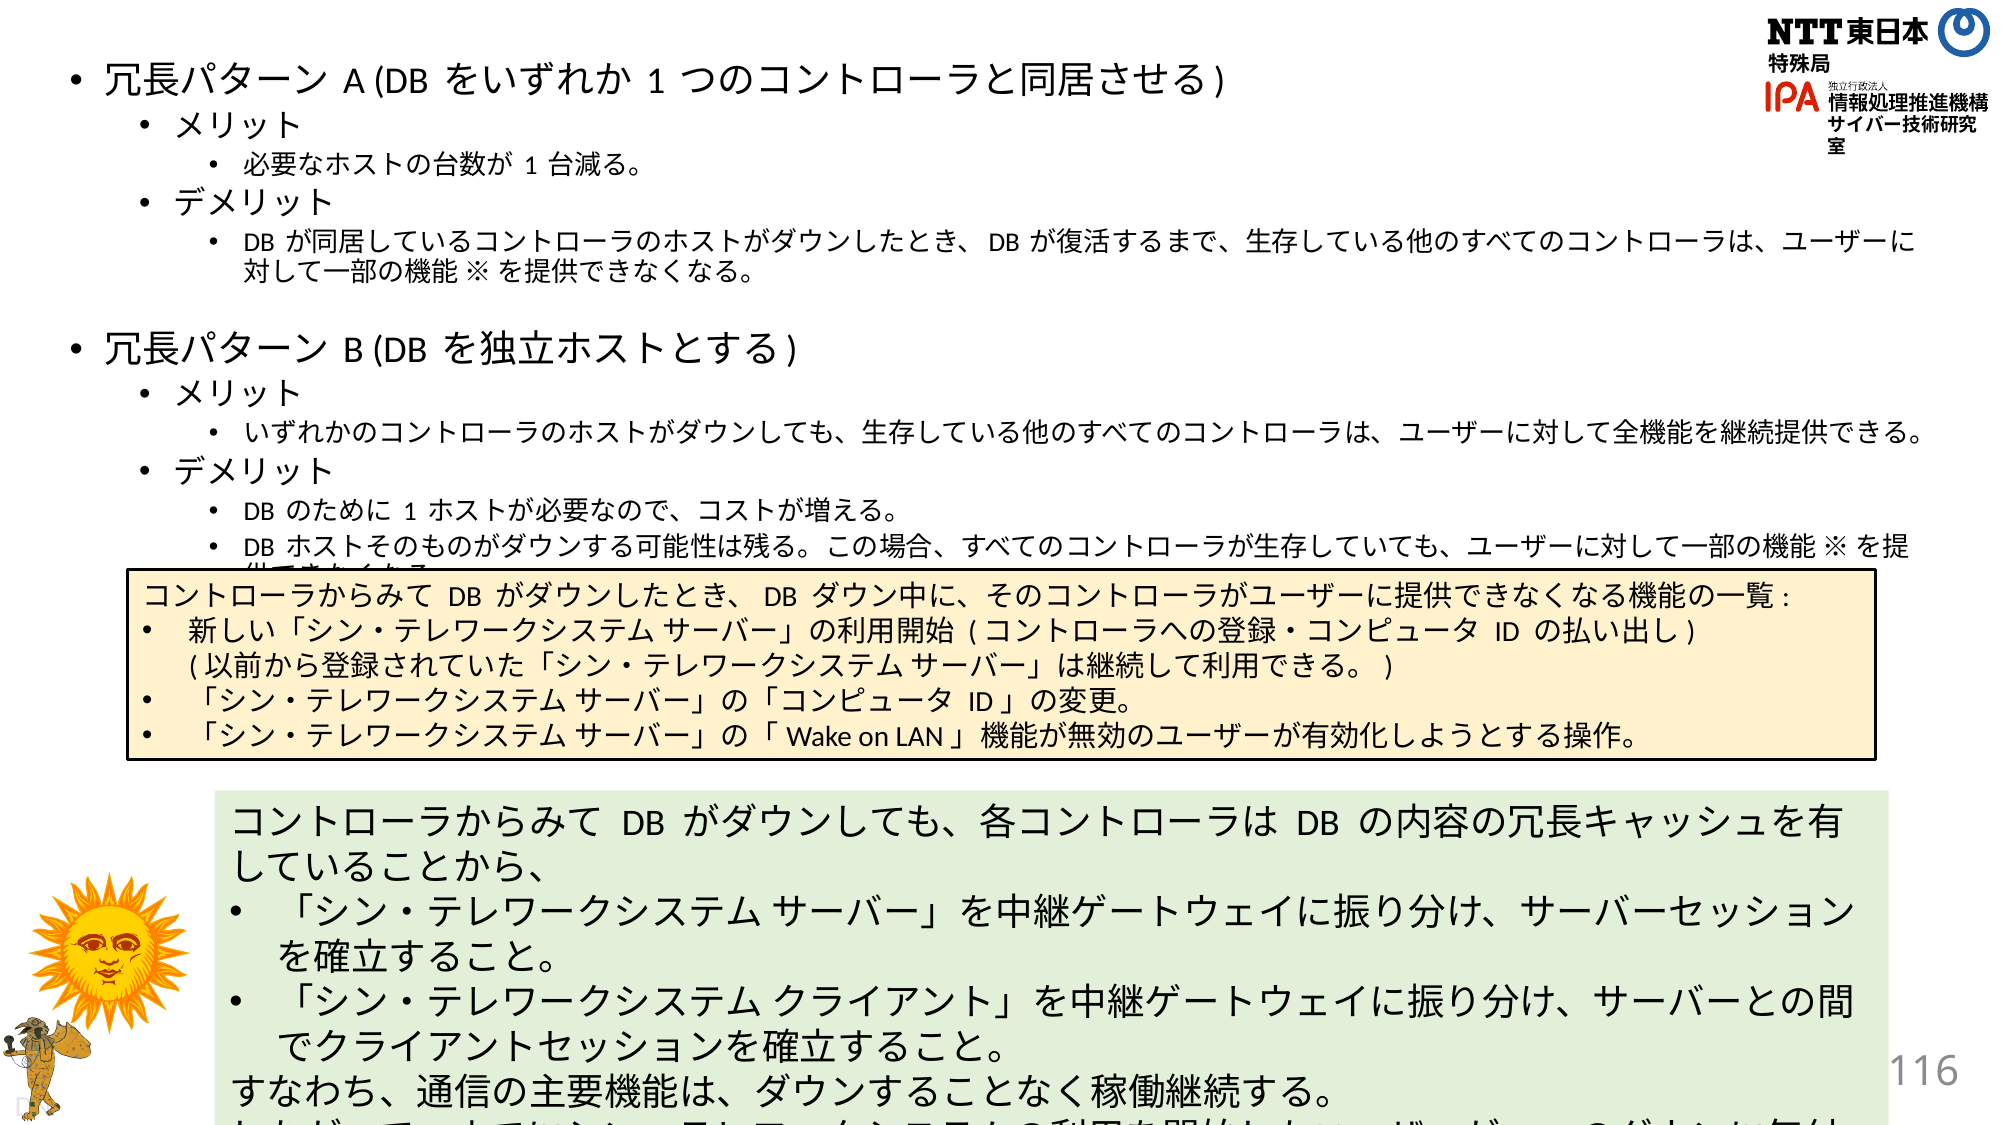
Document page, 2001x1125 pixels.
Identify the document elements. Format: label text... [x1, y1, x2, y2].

slide_number 116 [1889, 1042, 1975, 1103]
list 冗長パターン A (DB をいずれか 1 つのコントローラと同居させる) メリット 必要なホストの台数が 1 台減る。 デメリット DB が同居しているコントローラのホストがダウンしたとき、DB が復活するまで、生存している他のすべてのコントローラは、ユーザーに対して一部の機能 ※ を提供できなくなる。 冗長パターン B (DB を独立ホストとする) メリット いずれかのコントローラのホストがダウンしても、生存している他のすべてのコントローラは、ユーザーに対して全機能を継続提供できる。 デメリット DB のために 1 ホストが必要なので、コストが増える。 DB ホストそのものがダウンする可能性は残る。この場合、すべてのコントローラが生存していても、ユーザーに対して一部の機能 ※ を提供できなくなる。 [54, 53, 1949, 631]
picture [27, 871, 191, 1035]
text_box コントローラからみて DB がダウンしたとき、DB ダウン中に、そのコントローラがユーザーに提供できなくなる機能の一覧: 新しい「シン・テレワークシステム サーバー」の利用開始 (コントローラへの登録・コンピュータ ID の払い出し) (以前から登録されていた「シン・テレワークシステム サーバー」は継続して利用できる。) 「シン・テレワークシステム サーバー」の「コンピュータ ID」の変更。 「シン・テレワークシステム サーバー」の「Wake on LAN」機能が無効のユーザーが有効化しようとする操作。 [127, 569, 1876, 760]
text_box コントローラからみて DB がダウンしても、各コントローラは DB の内容の冗長キャッシュを有していることから、 「シン・テレワークシステム サーバー」を中継ゲートウェイに振り分け、サーバーセッションを確立すること。 「シン・テレワークシステム クライアント」を中継ゲートウェイに振り分け、サーバーとの間でクライアントセッションを確立すること。 すなわち、通信の主要機能は、ダウンすることなく稼働継続する。 したがって、すでにシン・テレワークシステムの利用を開始したユーザーが DB のダウンに気付く可能性は低い。 [214, 790, 1889, 1125]
